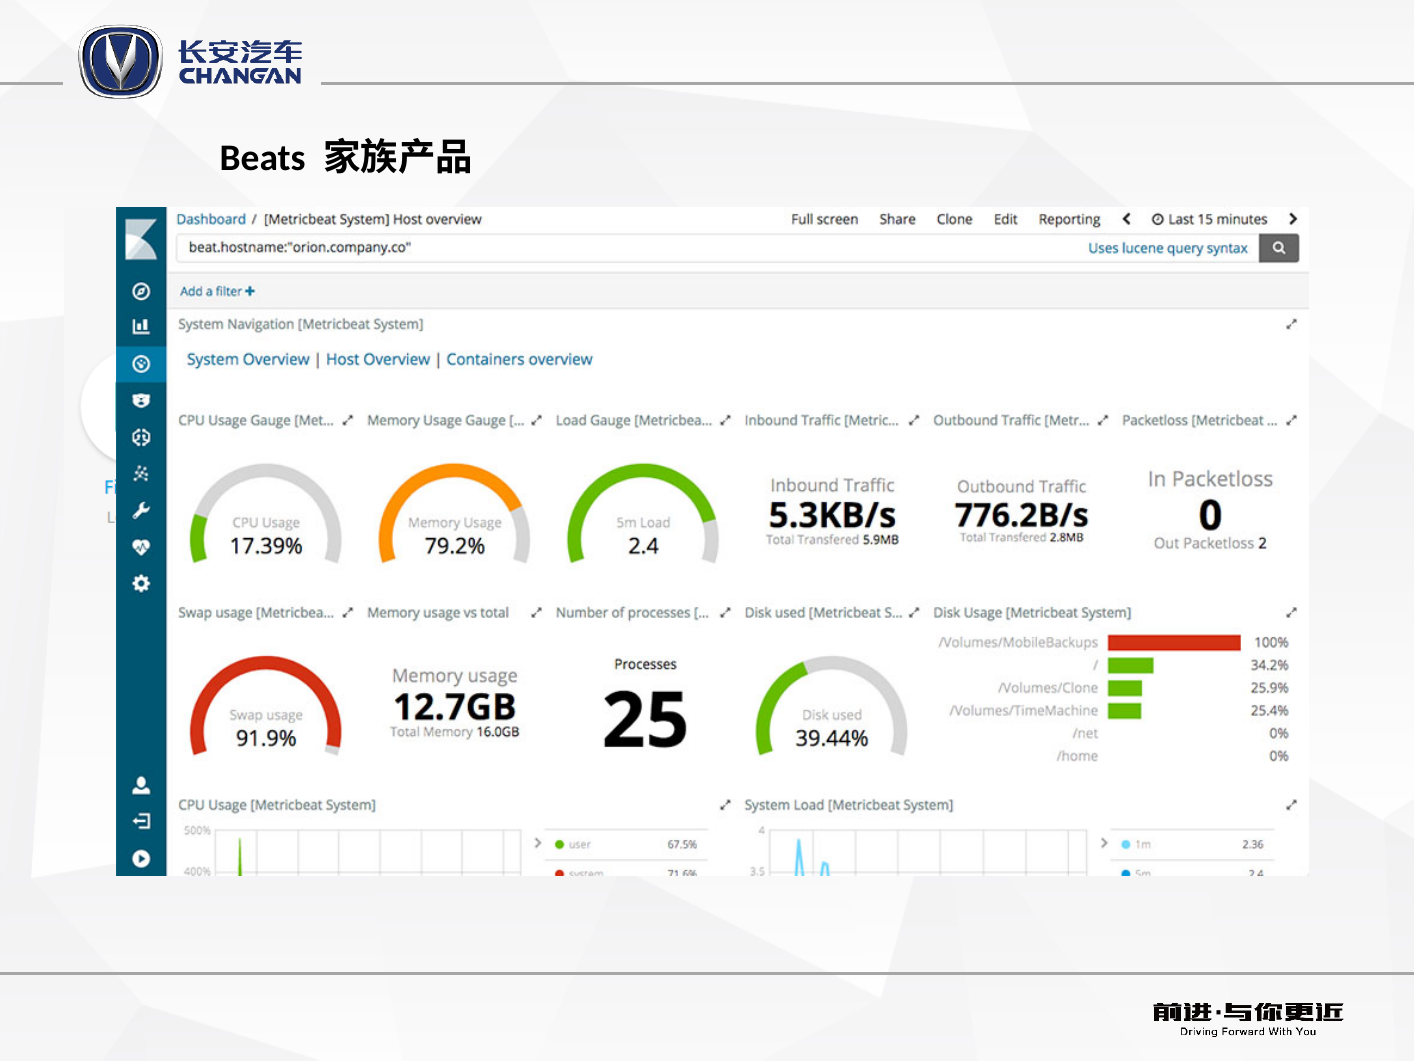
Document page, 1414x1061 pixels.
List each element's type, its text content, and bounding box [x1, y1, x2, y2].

picture [0, 0, 1414, 972]
text_box Beats 家族产品 [204, 125, 1001, 186]
picture [0, 975, 1414, 1061]
